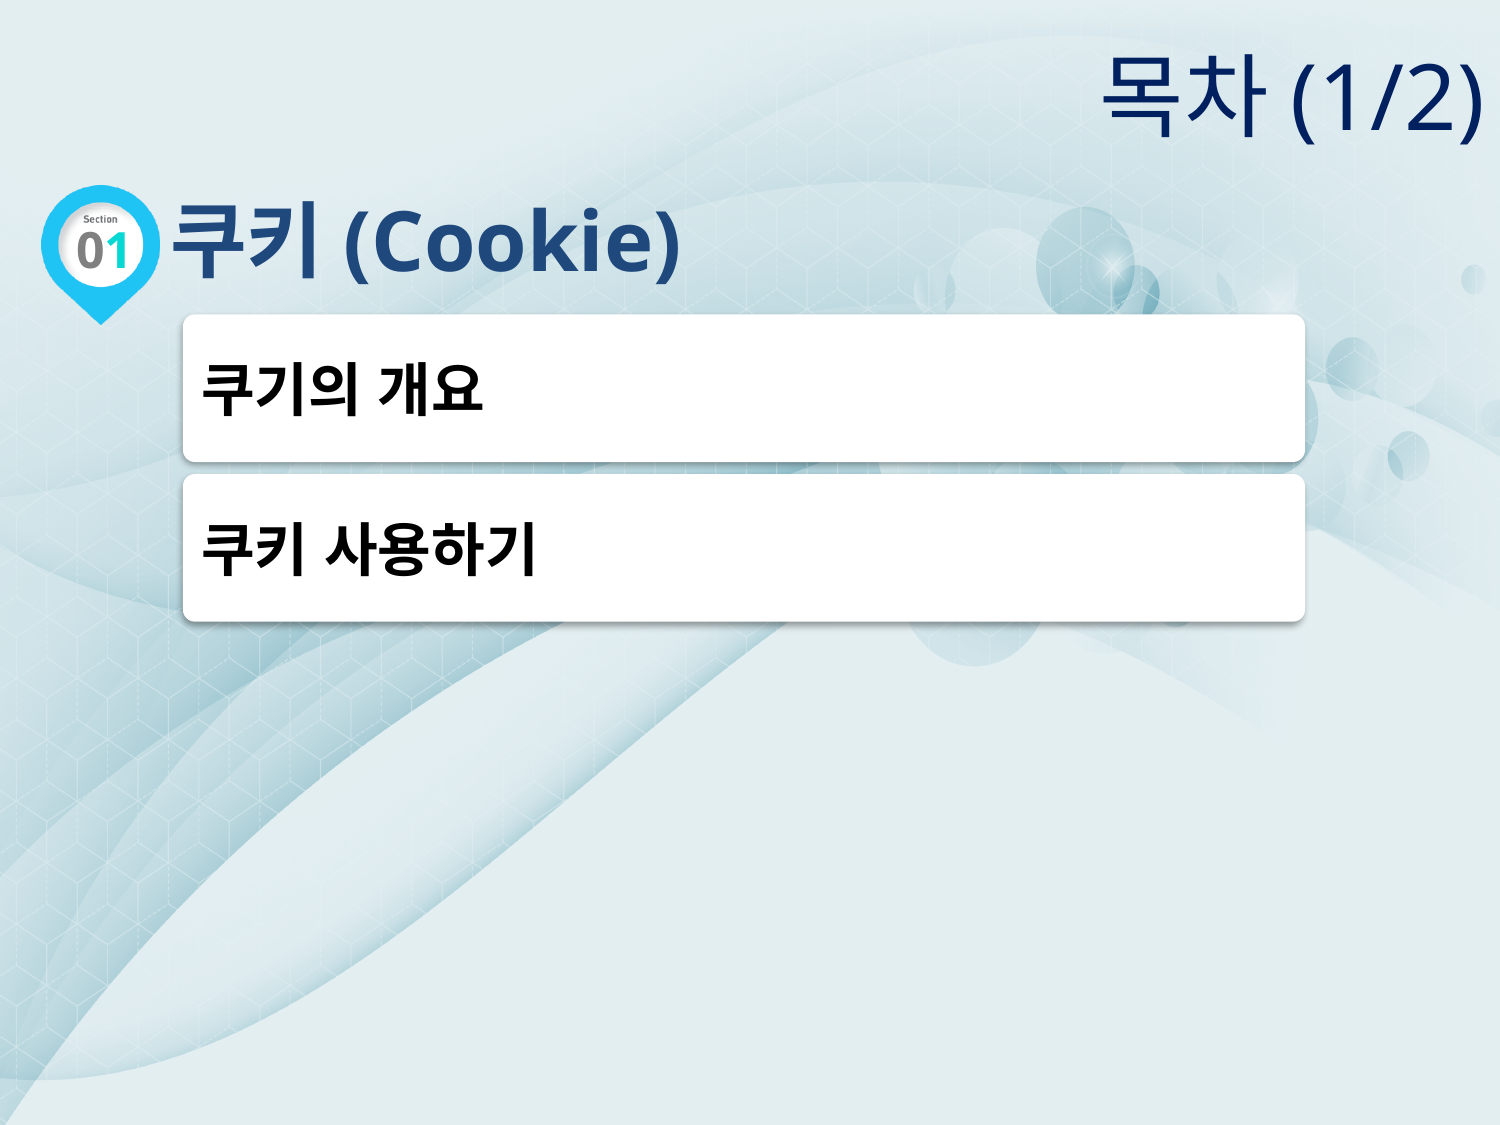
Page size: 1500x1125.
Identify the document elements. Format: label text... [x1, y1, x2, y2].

text_box 쿠키 사용하기 [180, 472, 1308, 624]
text_box 쿠키(Cookie) [160, 184, 697, 296]
title 목차(1/2) [0, 0, 1500, 188]
text_box 쿠기의 개요 [180, 312, 1308, 465]
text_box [40, 184, 160, 325]
